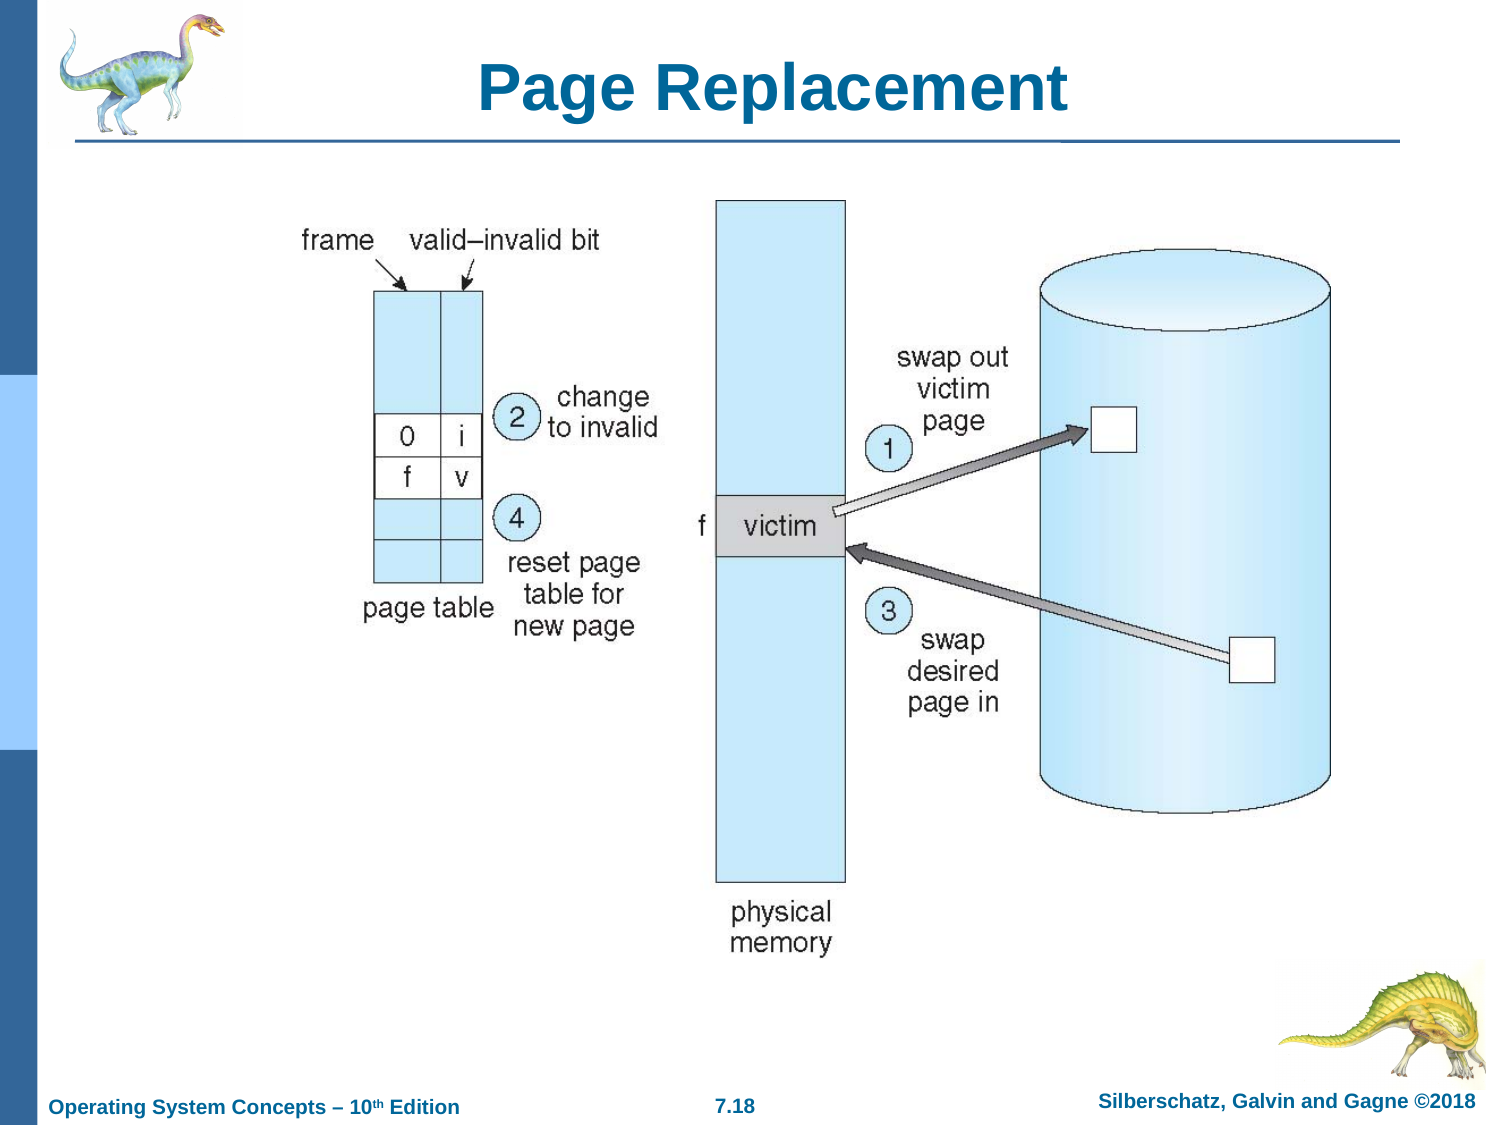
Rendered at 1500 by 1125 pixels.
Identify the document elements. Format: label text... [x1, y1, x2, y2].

picture [301, 200, 1486, 1090]
title Page Replacement [144, 36, 1402, 132]
picture [46, 0, 243, 149]
